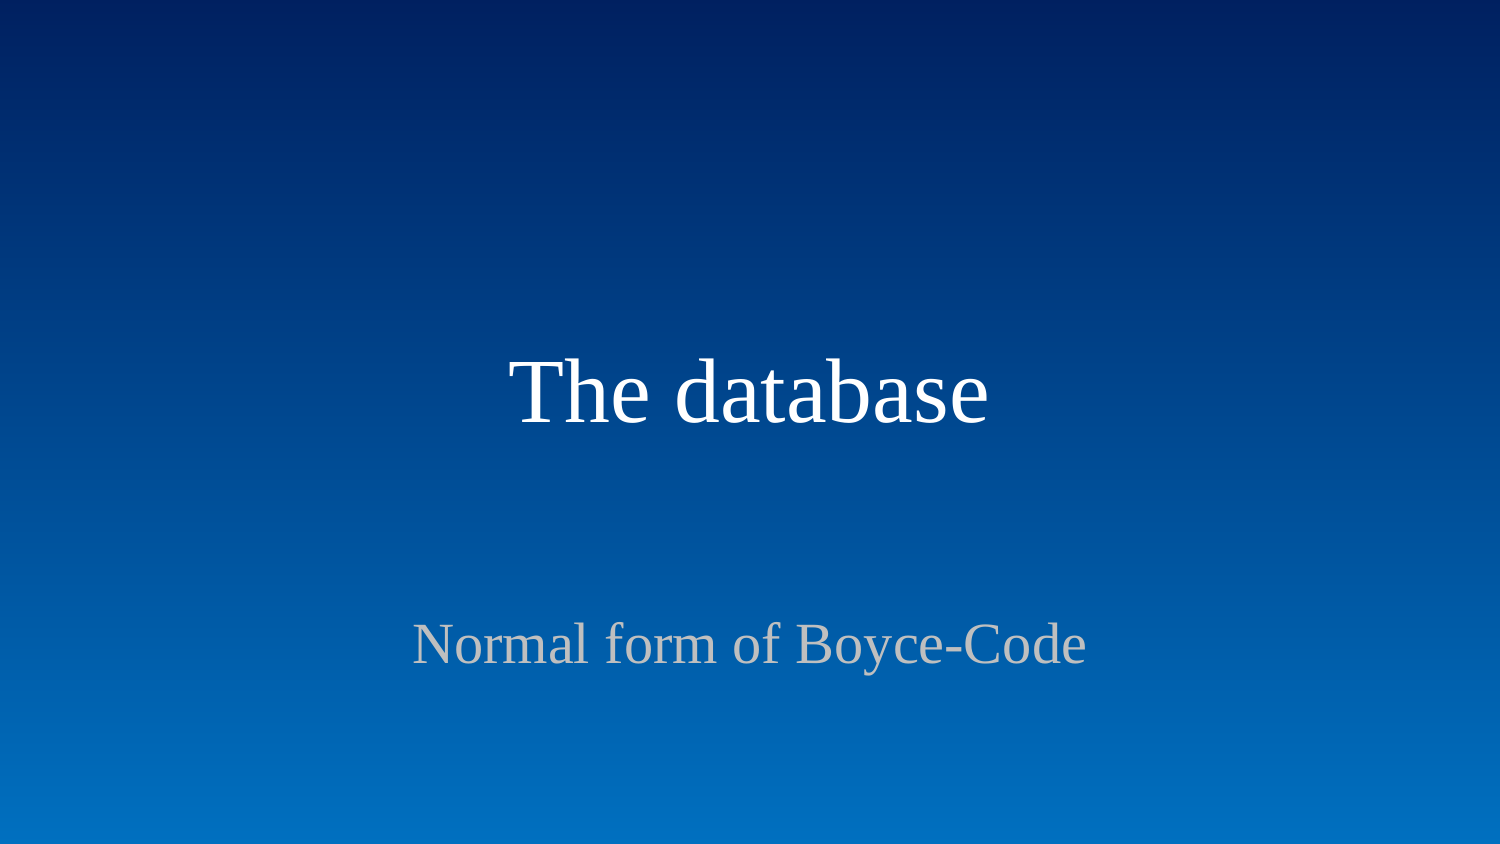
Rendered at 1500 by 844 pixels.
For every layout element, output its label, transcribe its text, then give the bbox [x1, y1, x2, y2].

text_box The database [494, 323, 1006, 449]
text_box Normal form of Boyce-Code [397, 562, 1103, 683]
